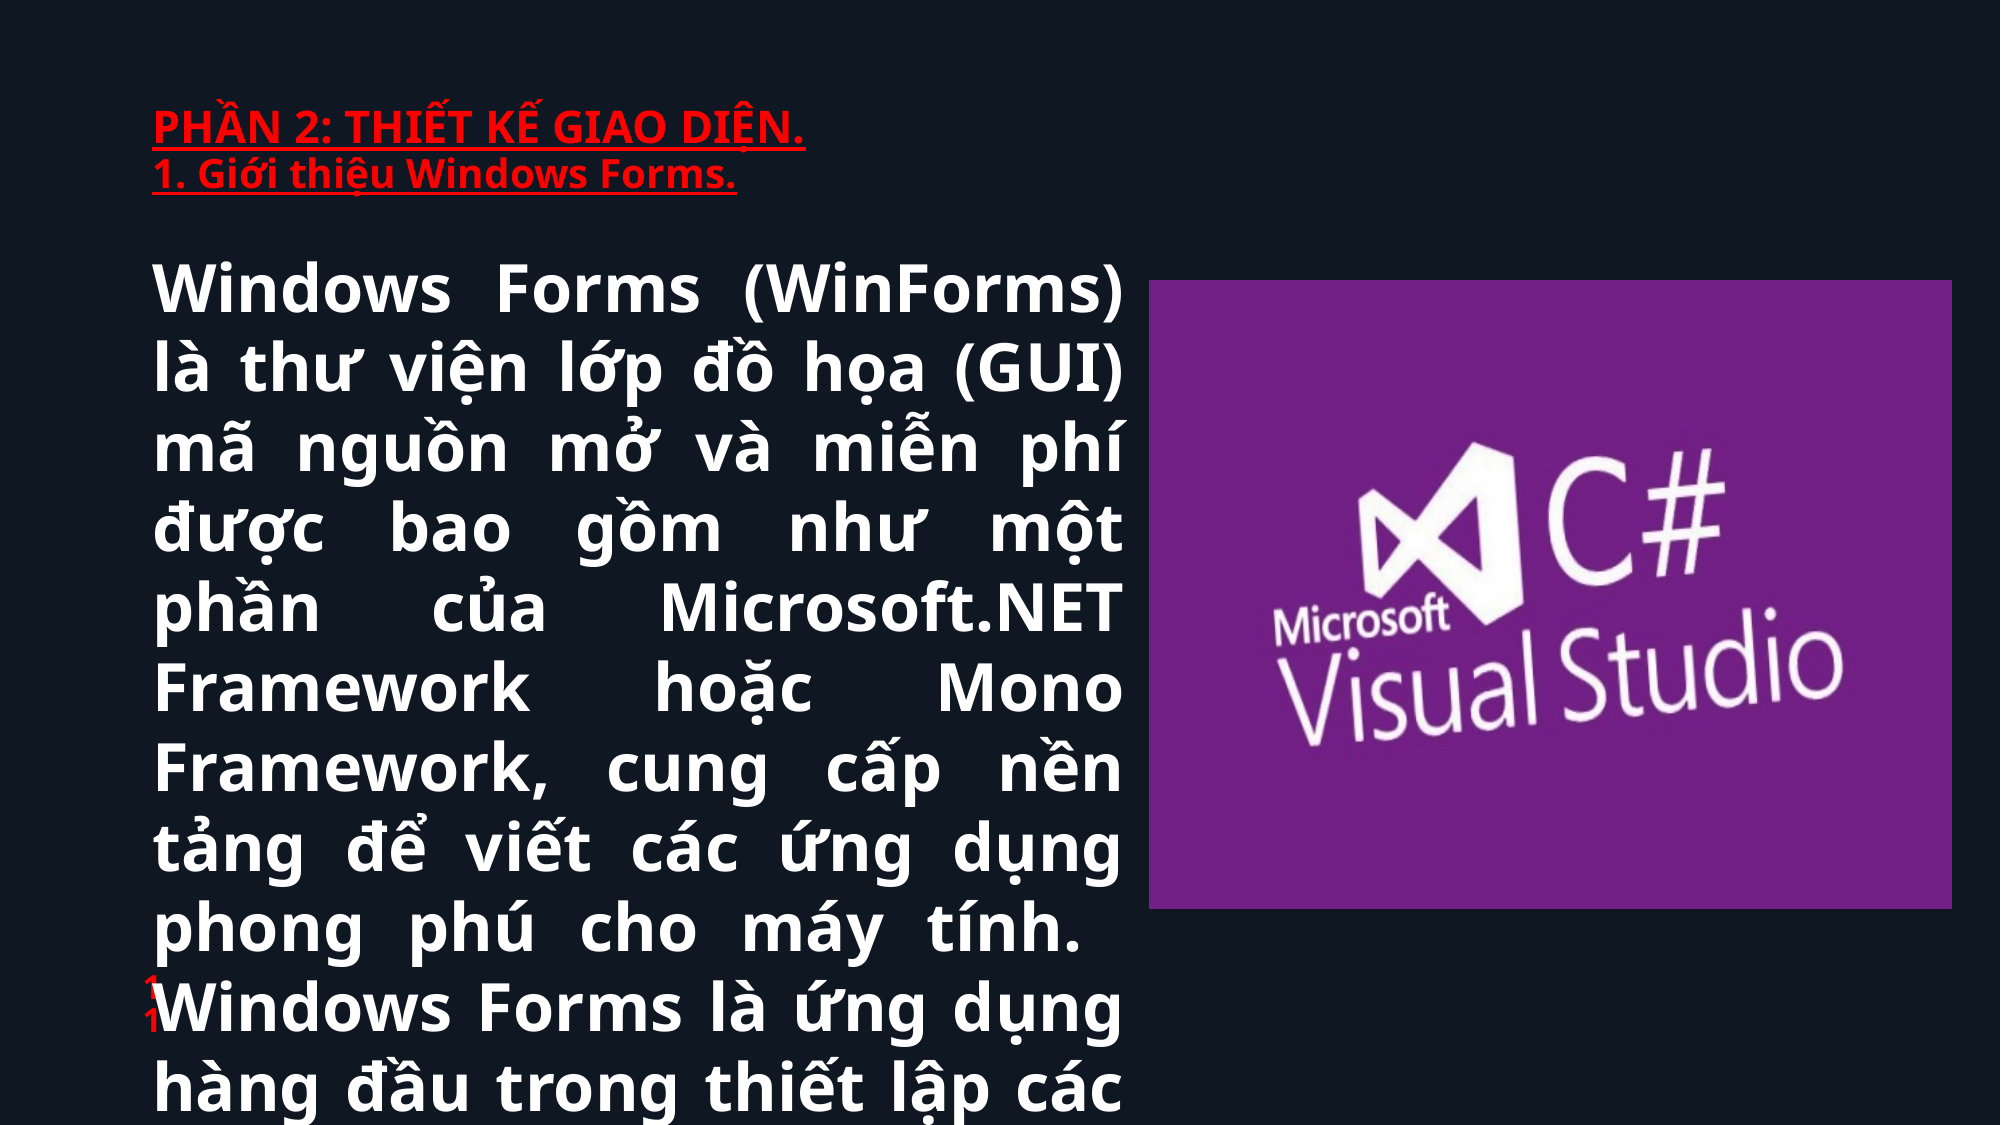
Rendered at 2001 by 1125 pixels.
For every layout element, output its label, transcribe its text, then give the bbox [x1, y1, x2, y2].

slide_number 11 [127, 964, 137, 1014]
title PHẦN 2: THIẾT KẾ GIAO DIỆN. 1. Giới thiệu Windows Forms. [137, 97, 1863, 205]
picture [1149, 280, 1952, 909]
text_box Windows Forms (WinForms) là thư viện lớp đồ họa (GUI) mã nguồn mở và miễn phí được bao gồm như một phần của Microsoft.NET Framework hoặc Mono Framework, cung cấp nền tảng để viết các ứng dụng phong phú cho máy tính. Windows Forms là ứng dụng hàng đầu trong thiết lập các apps thống kê, tính toán, quản lý… phù hợp với các doanh nghiệp vừa và nhỏ. [137, 237, 1140, 1125]
